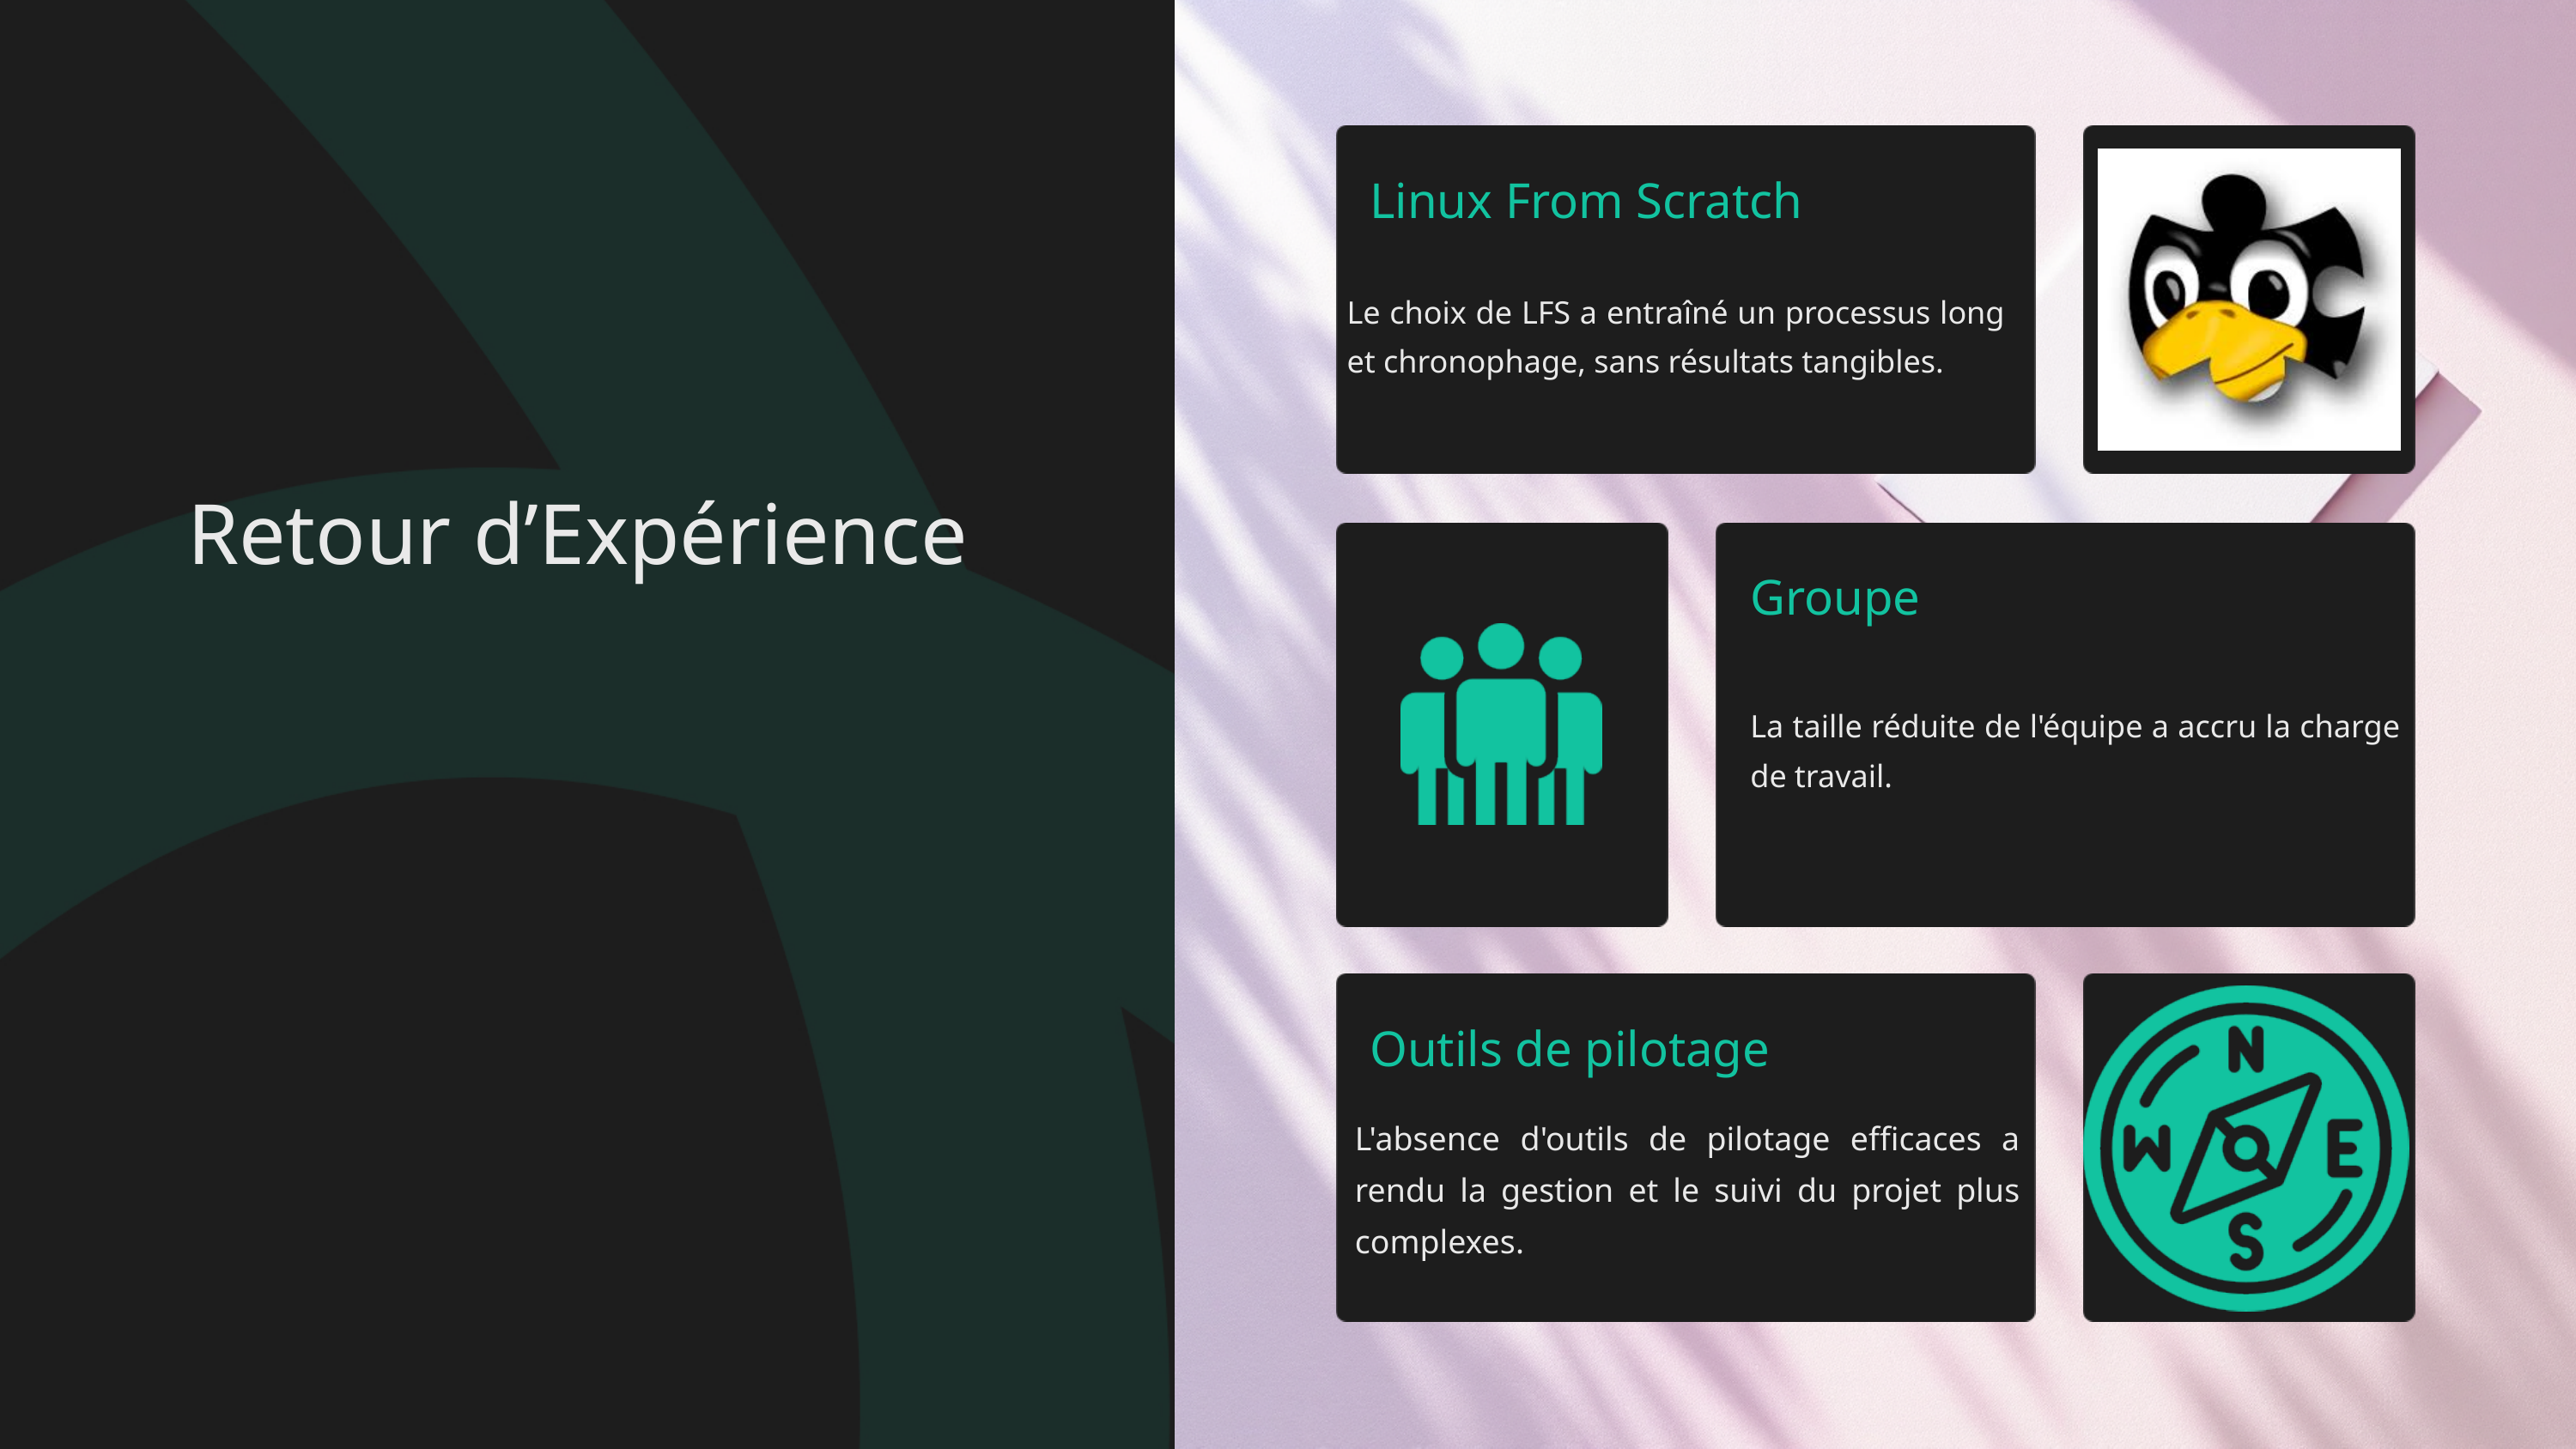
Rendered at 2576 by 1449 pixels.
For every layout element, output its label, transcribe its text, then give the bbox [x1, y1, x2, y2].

picture [0, 0, 2576, 1449]
text_box Retour d’Expérience [187, 404, 1049, 640]
